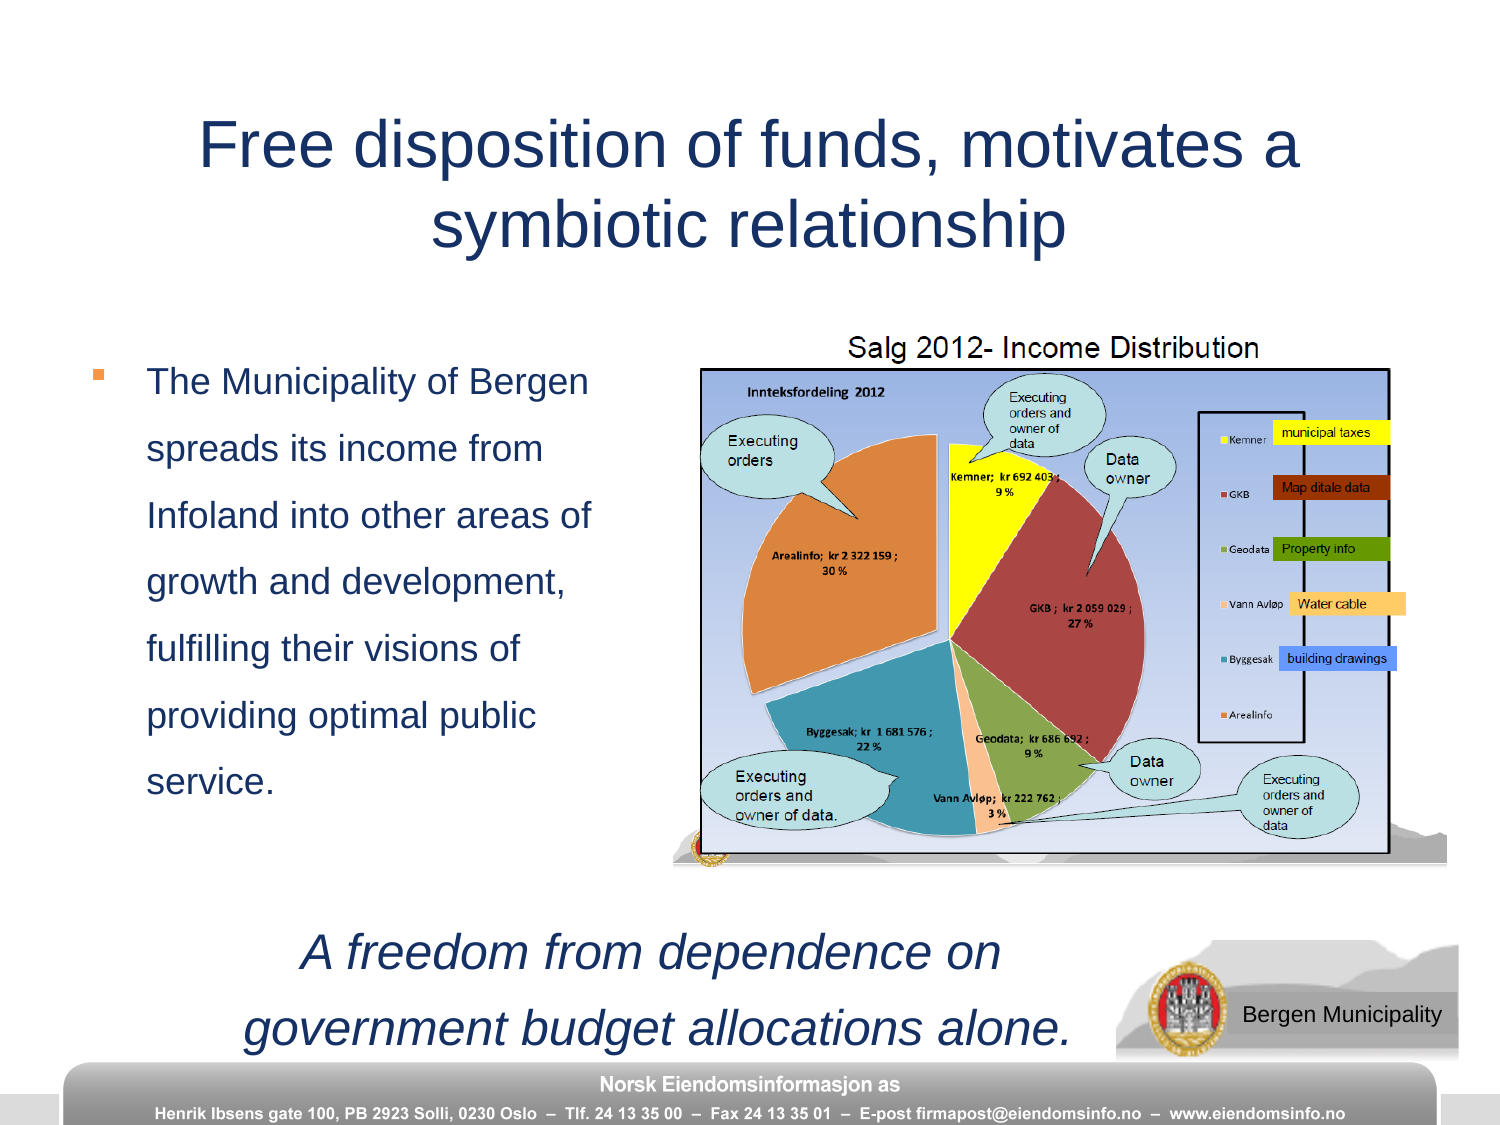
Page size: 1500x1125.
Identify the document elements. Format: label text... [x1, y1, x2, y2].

list The Municipality of Bergen spreads its income from Infoland into other areas of growth and development, fulfilling their visions of providing optimal public service. [75, 328, 632, 1083]
title Free disposition of funds, motivates a symbiotic relationship [75, 87, 1425, 275]
picture [672, 289, 1448, 870]
picture [0, 1057, 1500, 1125]
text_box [1115, 940, 1459, 1061]
text_box A freedom from dependence on government budget allocations alone. [141, 905, 1176, 1064]
